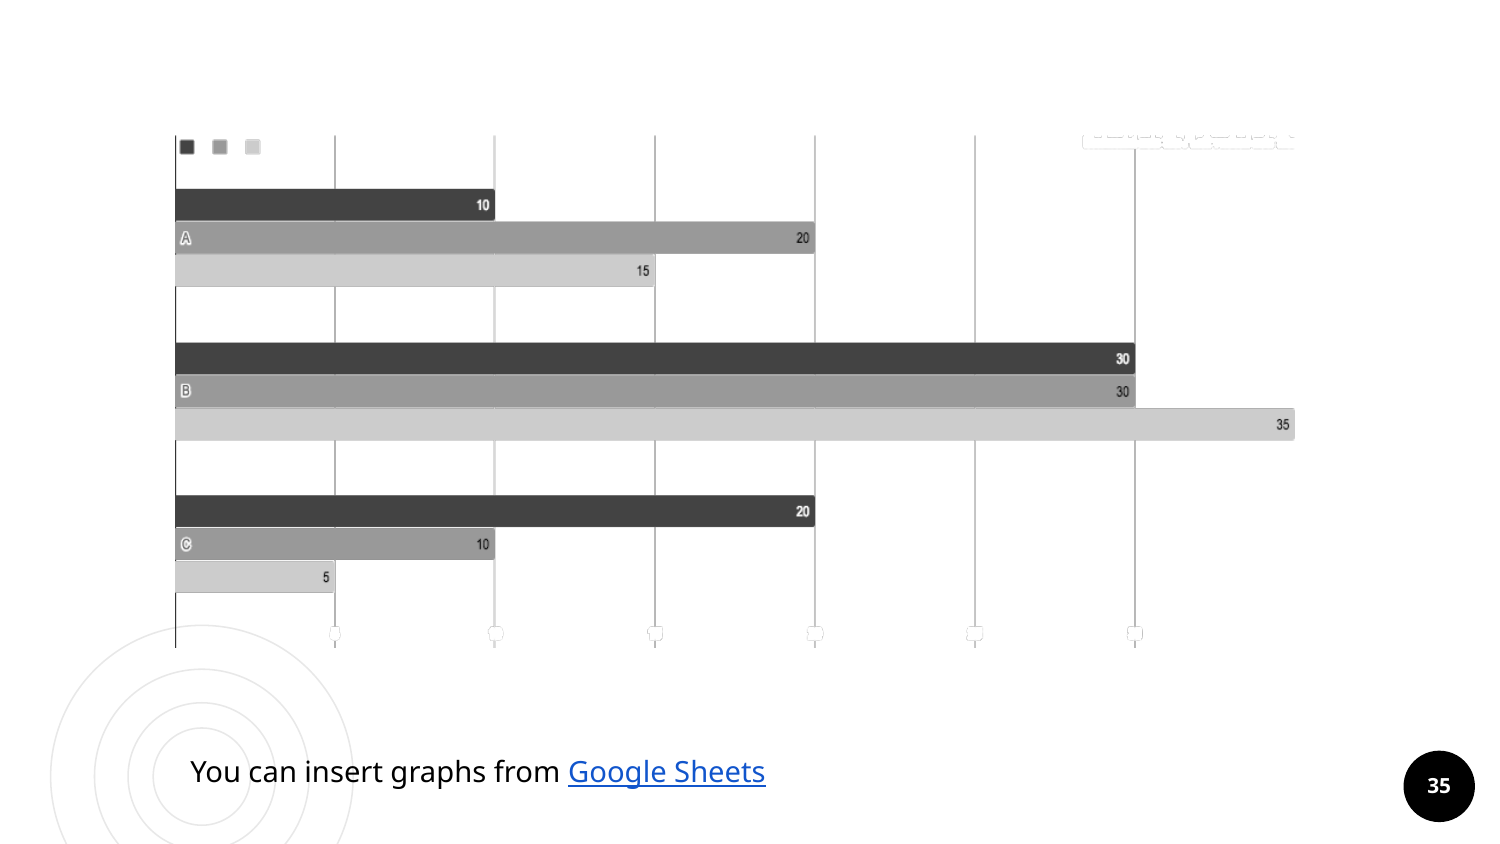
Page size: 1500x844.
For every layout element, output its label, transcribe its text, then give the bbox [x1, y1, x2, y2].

list You can insert graphs from Google Sheets [175, 722, 932, 808]
slide_number 35 [1403, 750, 1475, 823]
picture [175, 134, 1295, 648]
